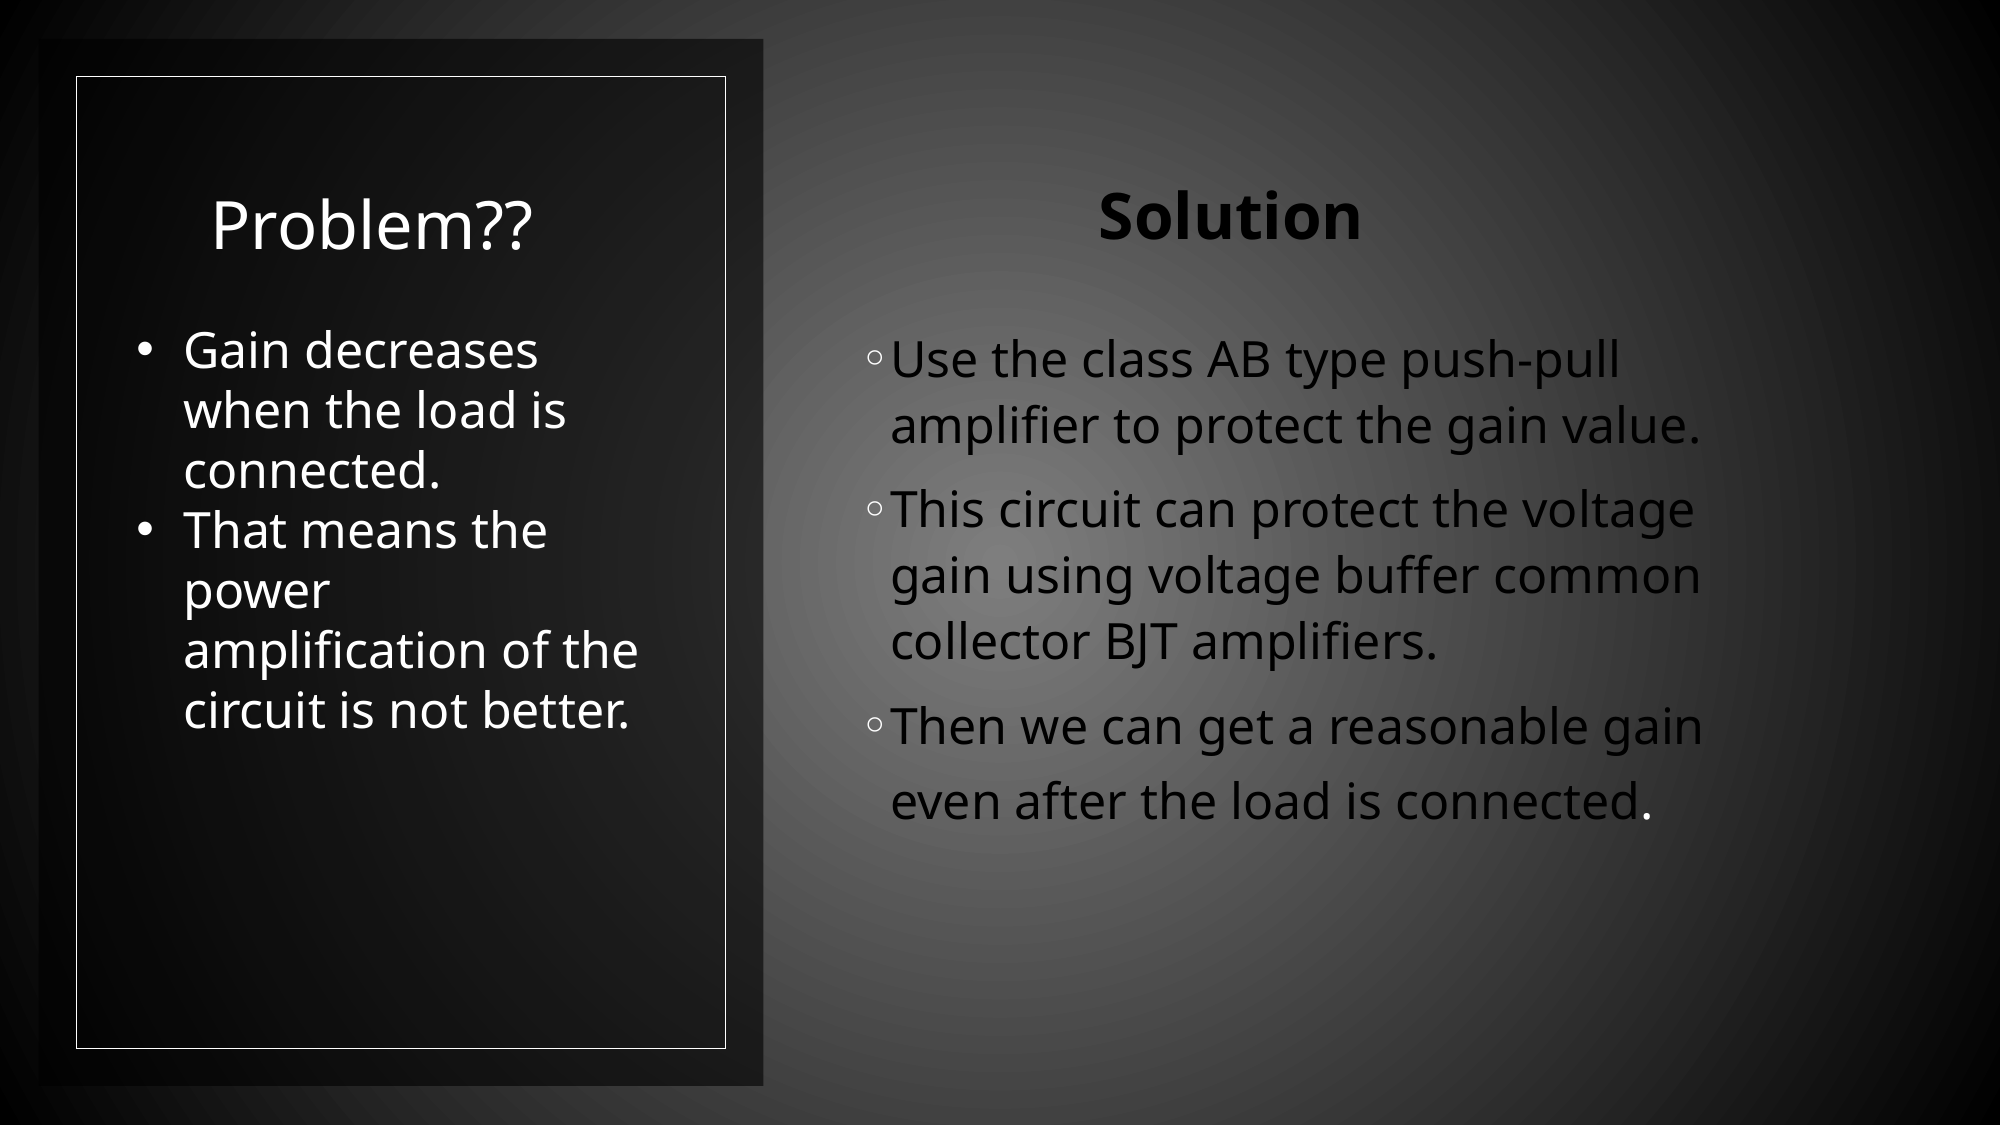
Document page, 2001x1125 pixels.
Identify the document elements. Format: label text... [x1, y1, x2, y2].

title Solution [999, 176, 1463, 229]
list Use the class AB type push-pull amplifier to protect the gain value. This circuit can protect the voltage gain using voltage buffer common collector BJT amplifiers. Then we can get a reasonable gain even after the load is connected. [844, 229, 1772, 923]
text_box [76, 76, 726, 1049]
text_box Gain decreases when the load is connected. That means the power amplification of the circuit is not better. [121, 310, 657, 746]
text_box Problem?? [195, 97, 575, 272]
text_box [0, 0, 2000, 1125]
text_box [38, 38, 764, 1086]
